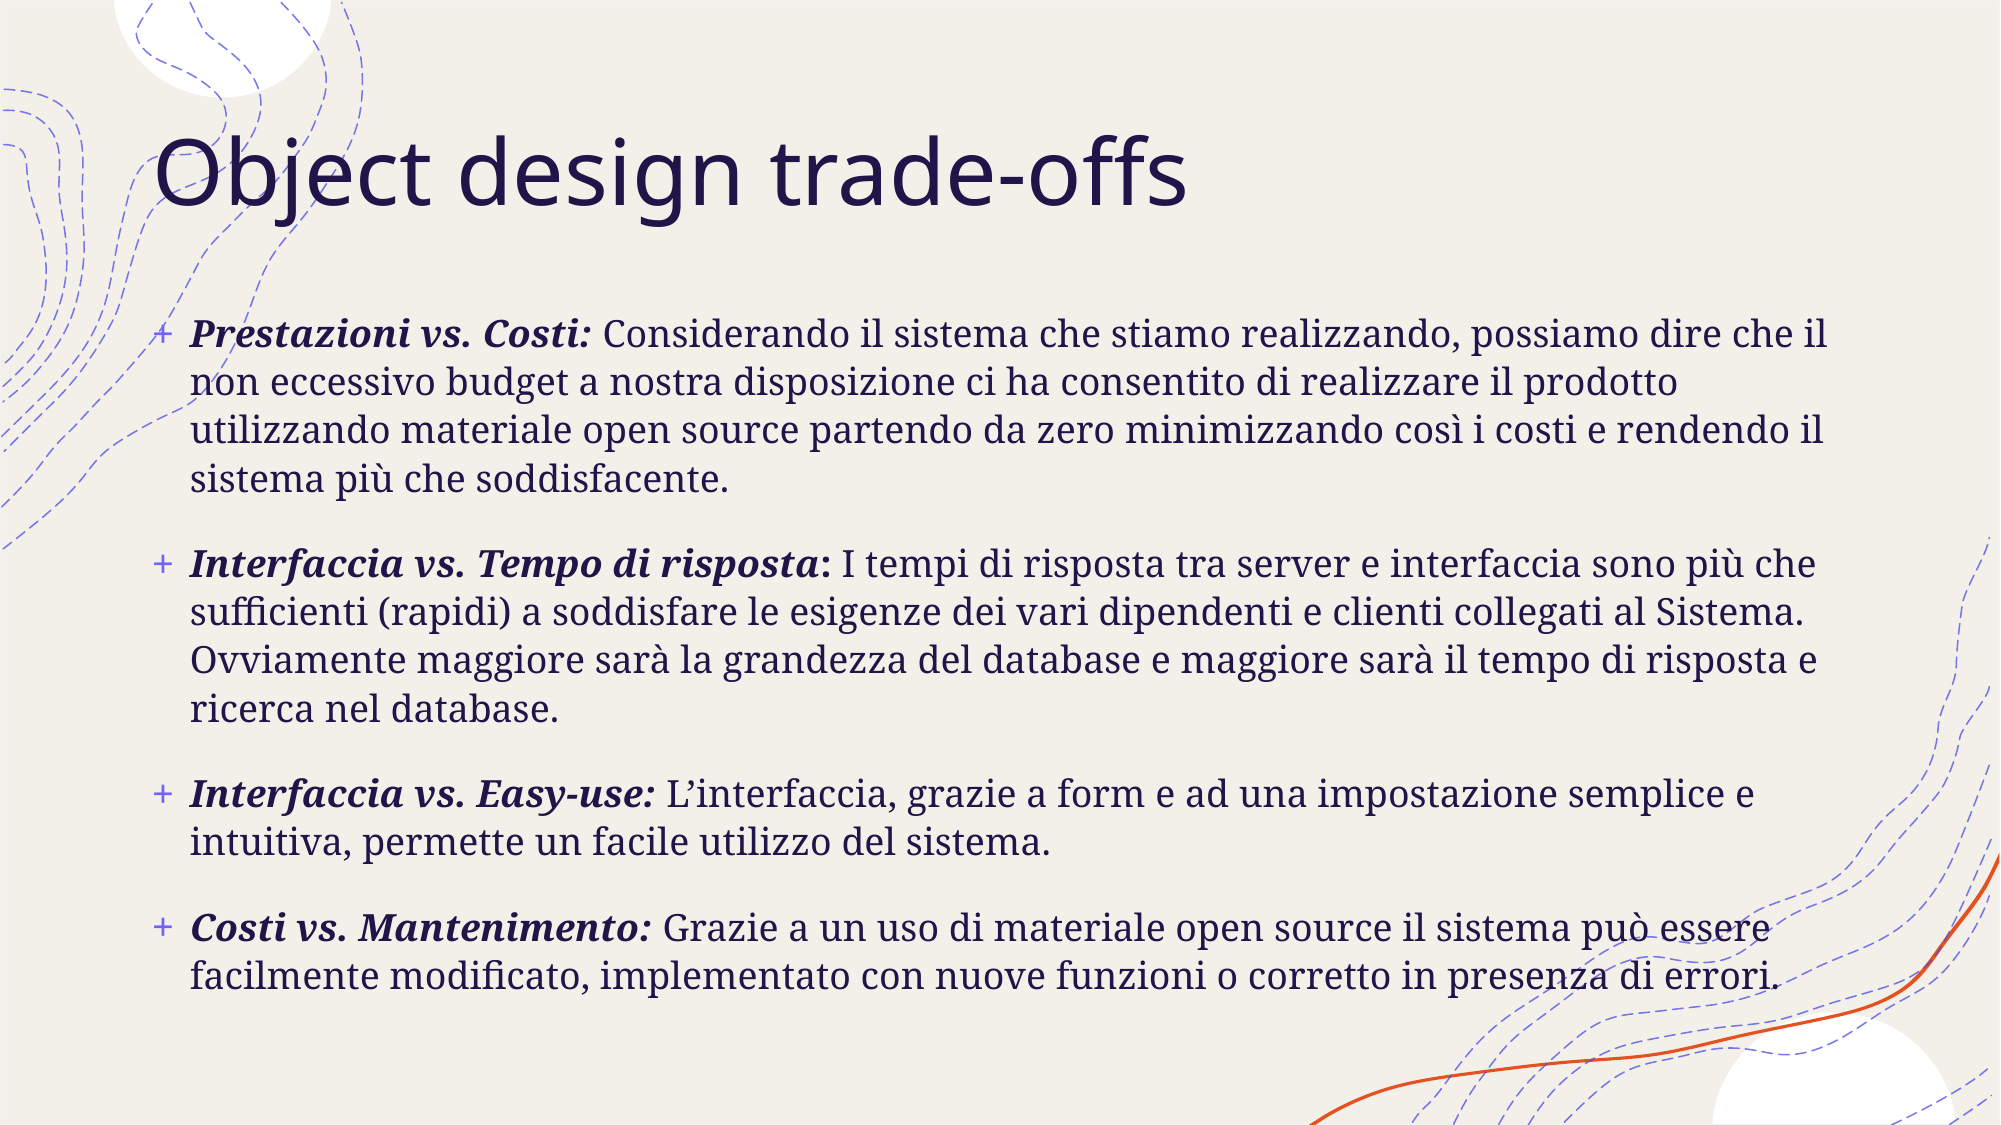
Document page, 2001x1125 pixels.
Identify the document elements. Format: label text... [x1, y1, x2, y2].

list Prestazioni vs. Costi: Considerando il sistema che stiamo realizzando, possiamo dire che il non eccessivo budget a nostra disposizione ci ha consentito di realizzare il prodotto utilizzando materiale open source partendo da zero minimizzando così i costi e rendendo il sistema più che soddisfacente. Interfaccia vs. Tempo di risposta: I tempi di risposta tra server e interfaccia sono più che sufficienti (rapidi) a soddisfare le esigenze dei vari dipendenti e clienti collegati al Sistema. Ovviamente maggiore sarà la grandezza del database e maggiore sarà il tempo di risposta e ricerca nel database. Interfaccia vs. Easy-use: L’interfaccia, grazie a form e ad una impostazione semplice e intuitiva, permette un facile utilizzo del sistema. Costi vs. Mantenimento: Grazie a un uso di materiale open source il sistema può essere facilmente modificato, implementato con nuove funzioni o corretto in presenza di errori. [137, 299, 1863, 1014]
title Object design trade-offs [137, 59, 1863, 278]
